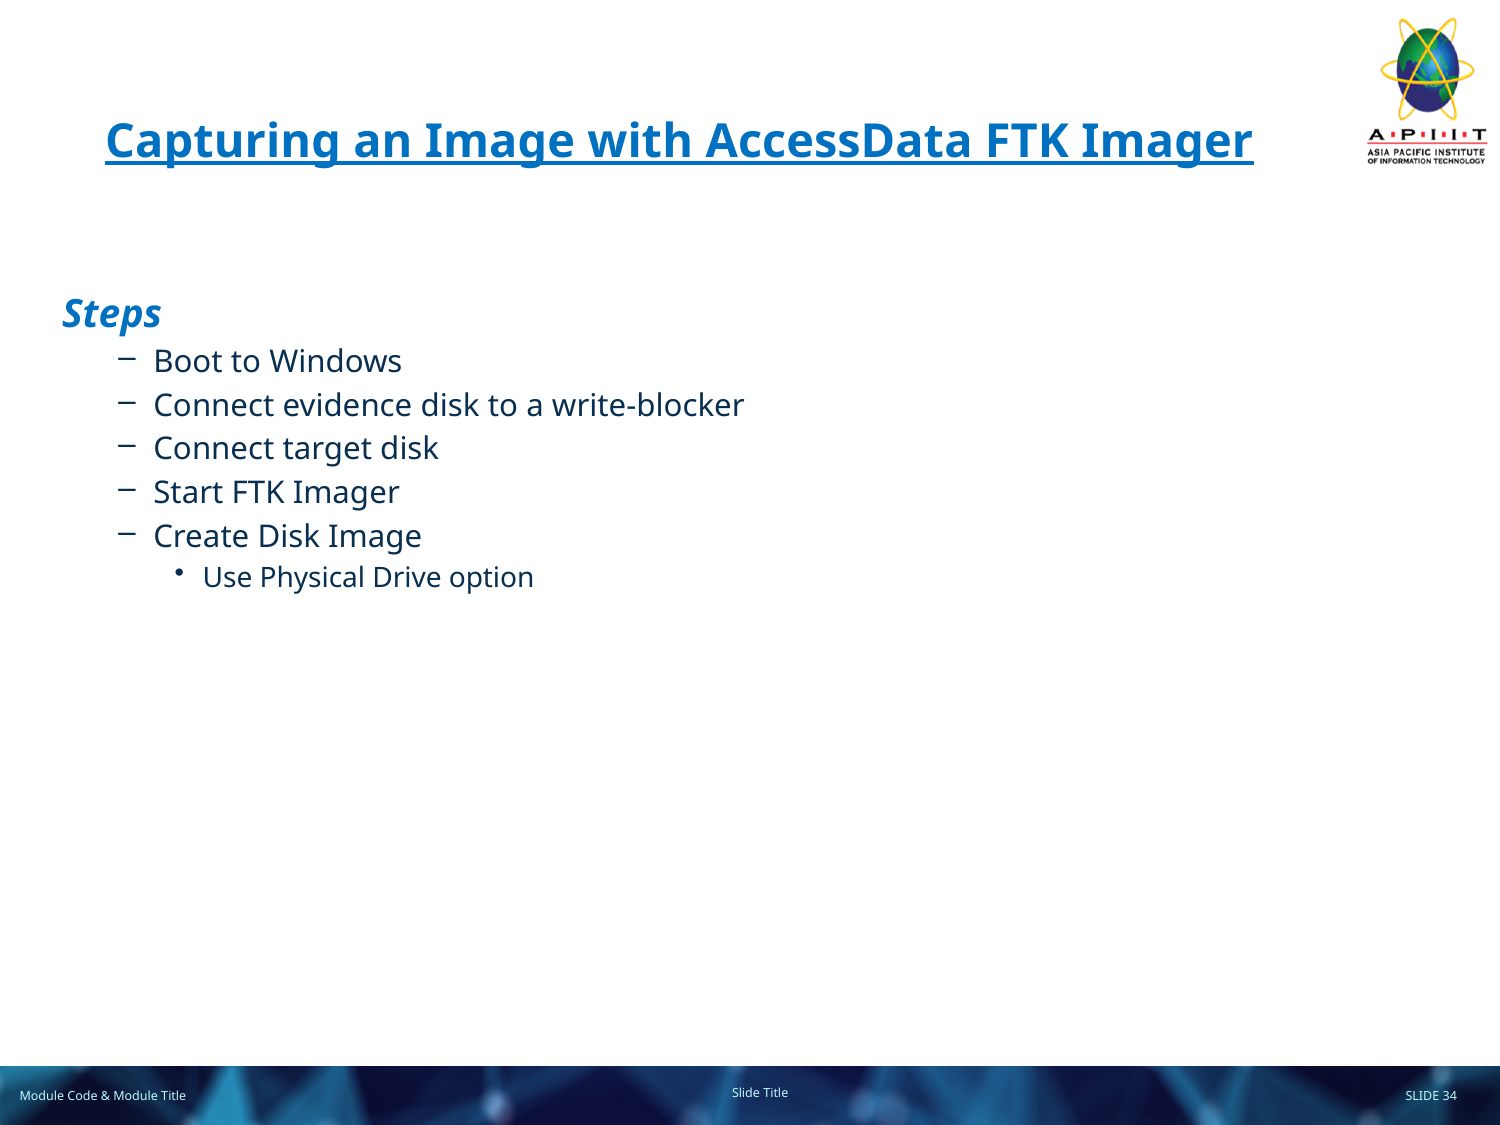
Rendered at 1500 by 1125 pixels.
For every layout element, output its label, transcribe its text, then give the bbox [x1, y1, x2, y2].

picture [0, 1066, 1500, 1125]
picture [1353, 0, 1500, 182]
list Steps Boot to Windows Connect evidence disk to a write-blocker Connect target disk Start FTK Imager Create Disk Image Use Physical Drive option [47, 280, 1500, 1104]
title Capturing an Image with AccessData FTK Imager [36, 45, 1323, 233]
